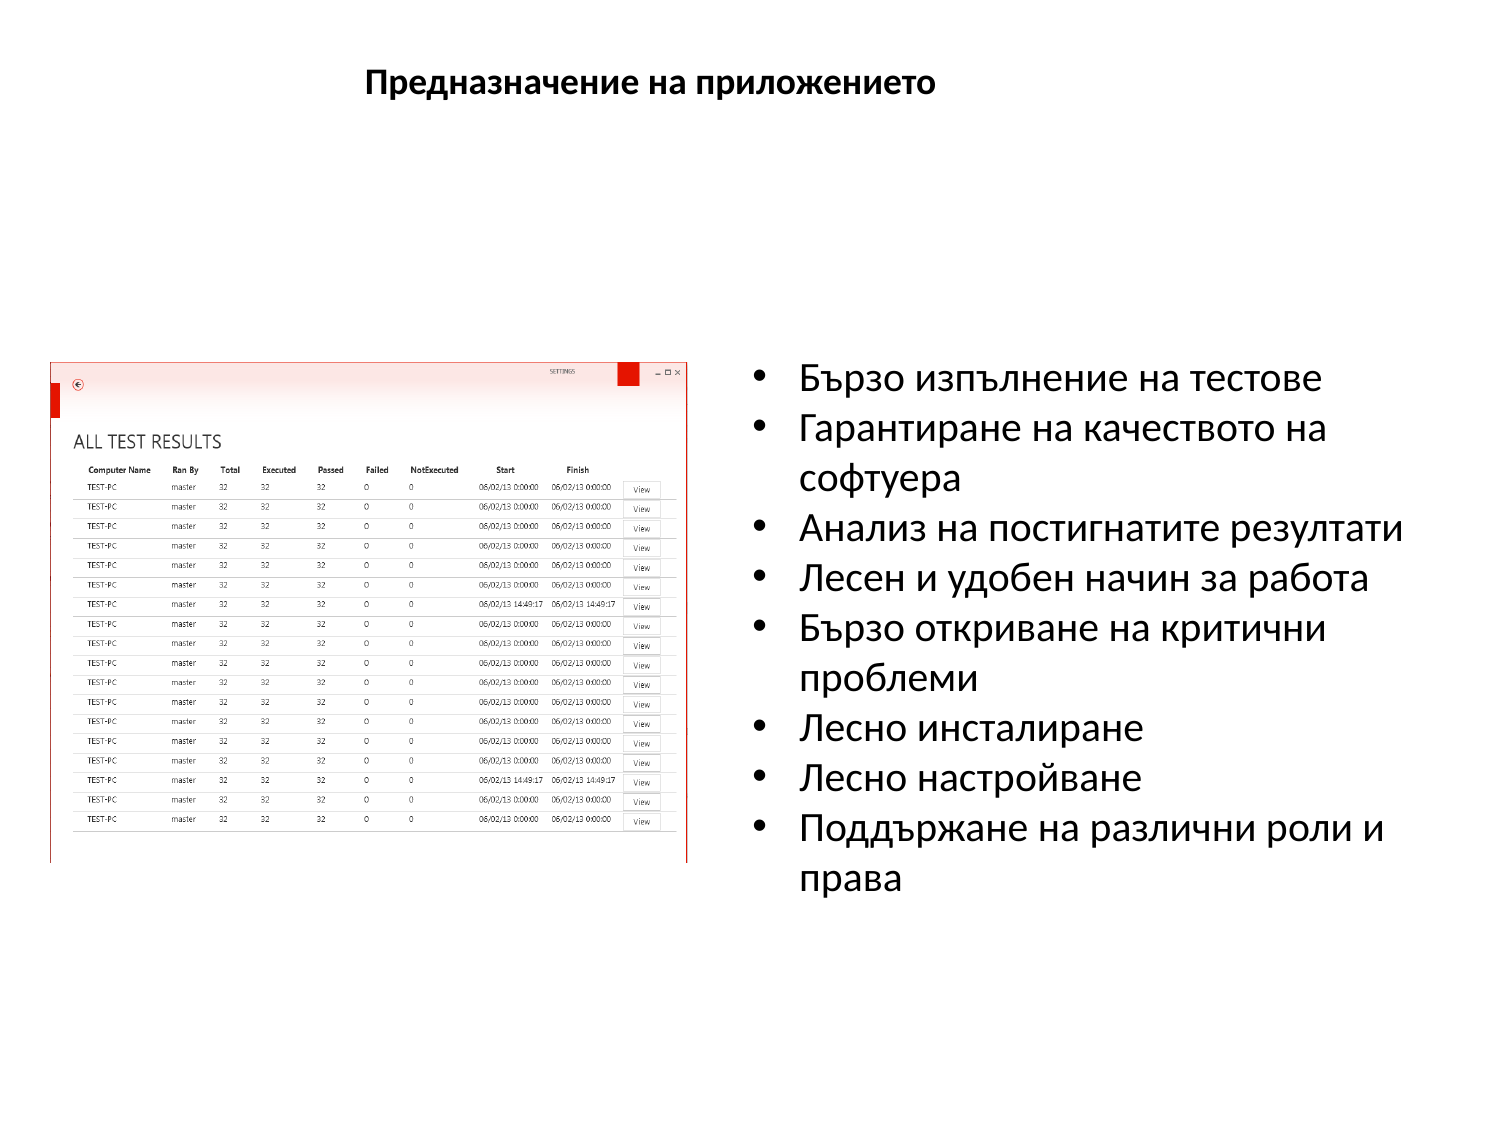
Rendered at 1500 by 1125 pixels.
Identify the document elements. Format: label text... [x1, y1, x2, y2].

text_box Предназначение на приложението [350, 49, 1363, 155]
picture [49, 362, 688, 863]
text_box Бързо изпълнение на тестове Гарантиране на качеството на софтуера Анализ на постигнатите резултати Лесен и удобен начин за работа Бързо откриване на критични проблеми Лесно инсталиране Лесно настройване Поддържане на различни роли и права [737, 162, 1460, 998]
